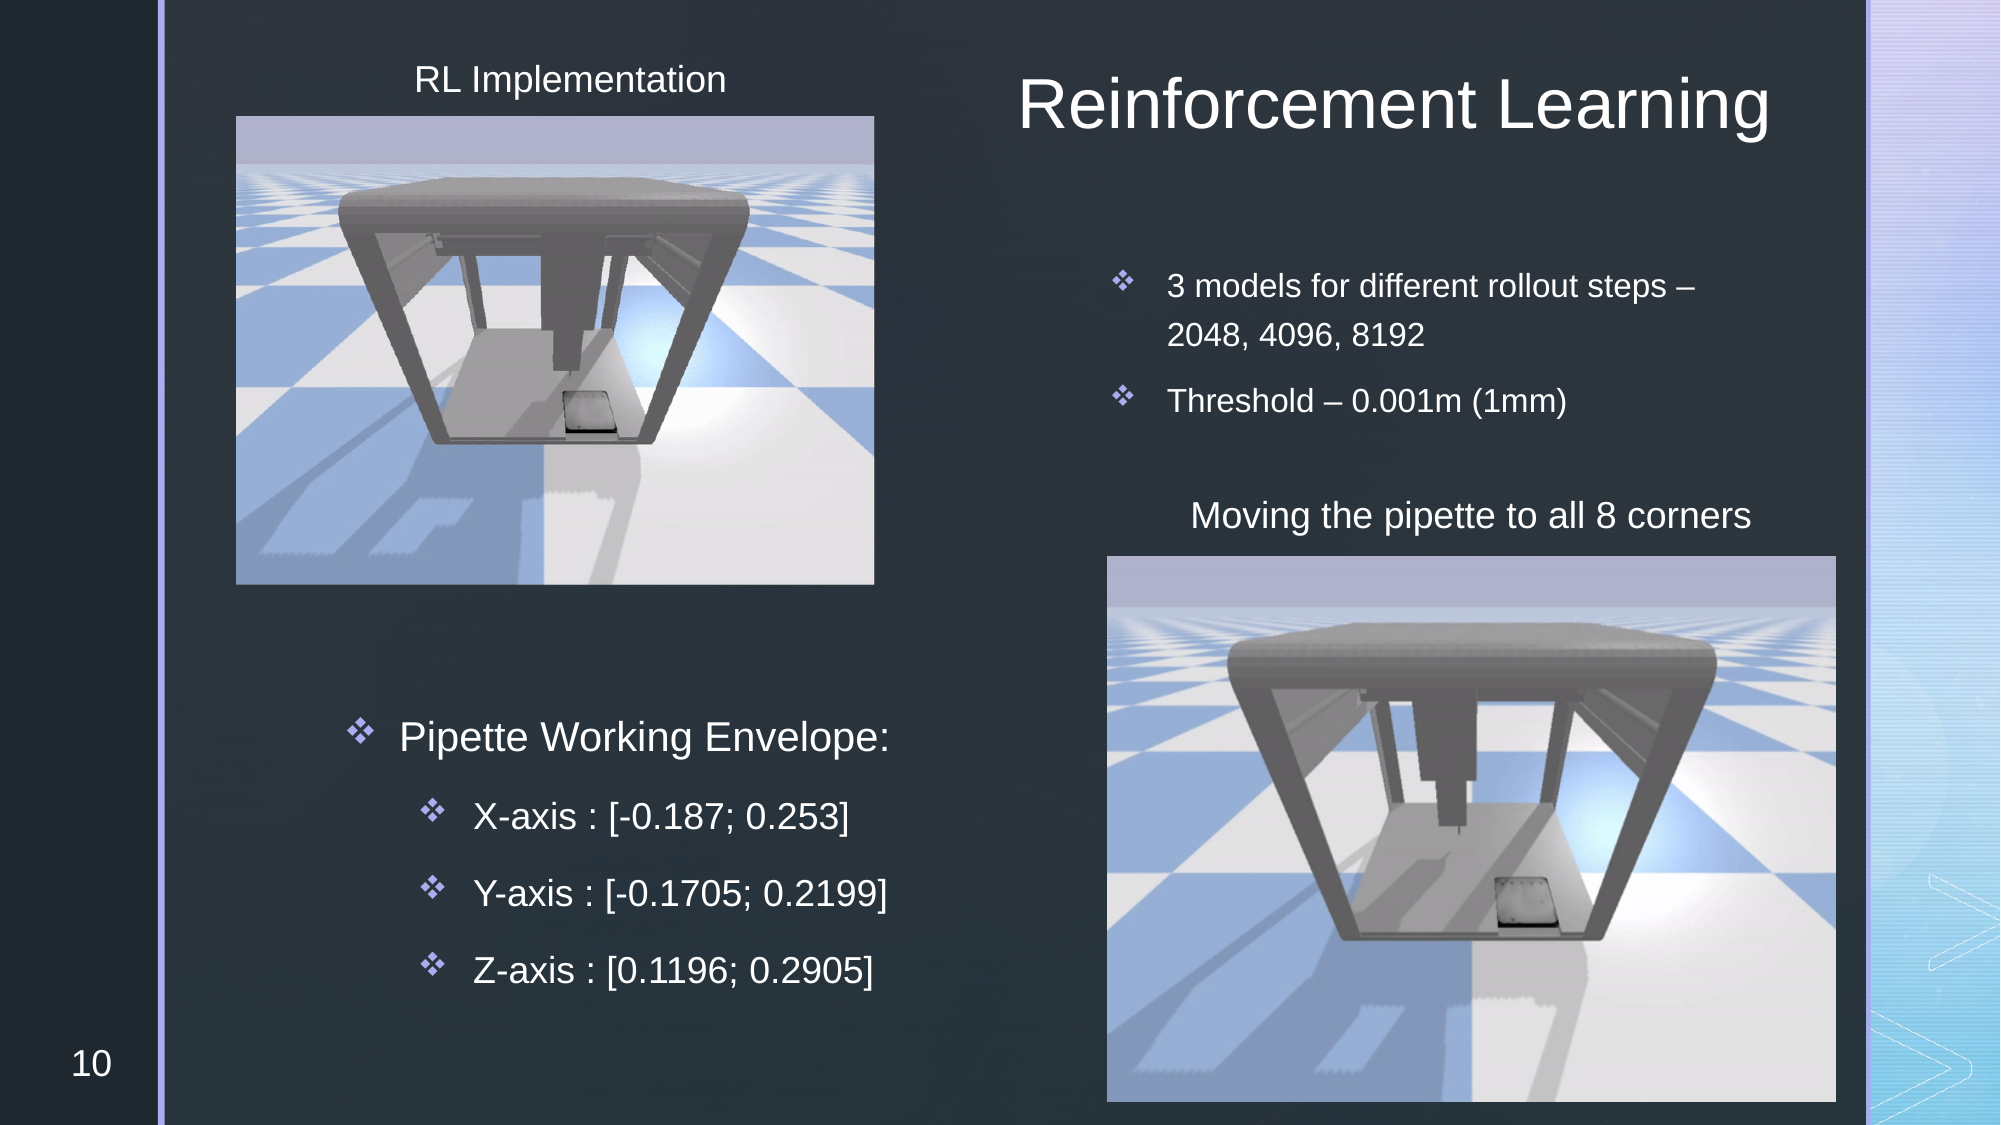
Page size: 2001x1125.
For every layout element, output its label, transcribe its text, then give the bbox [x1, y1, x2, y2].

picture [1871, 0, 2001, 1125]
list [236, 115, 876, 585]
text_box 10 [56, 1031, 128, 1092]
title Reinforcement Learning [482, 60, 1787, 238]
text_box Moving the pipette to all 8 corners [1175, 483, 1767, 543]
text_box Pipette Working Envelope: X-axis : [-0.187; 0.253] Y-axis : [-0.1705; 0.2199] Z-axis : [0.1196; 0.2905] [327, 692, 967, 1007]
text_box RL Implementation [399, 47, 742, 108]
list 3 models for different rollout steps – 2048, 4096, 8192 Threshold – 0.001m (1mm) [1093, 249, 1733, 427]
picture [1106, 555, 1836, 1102]
